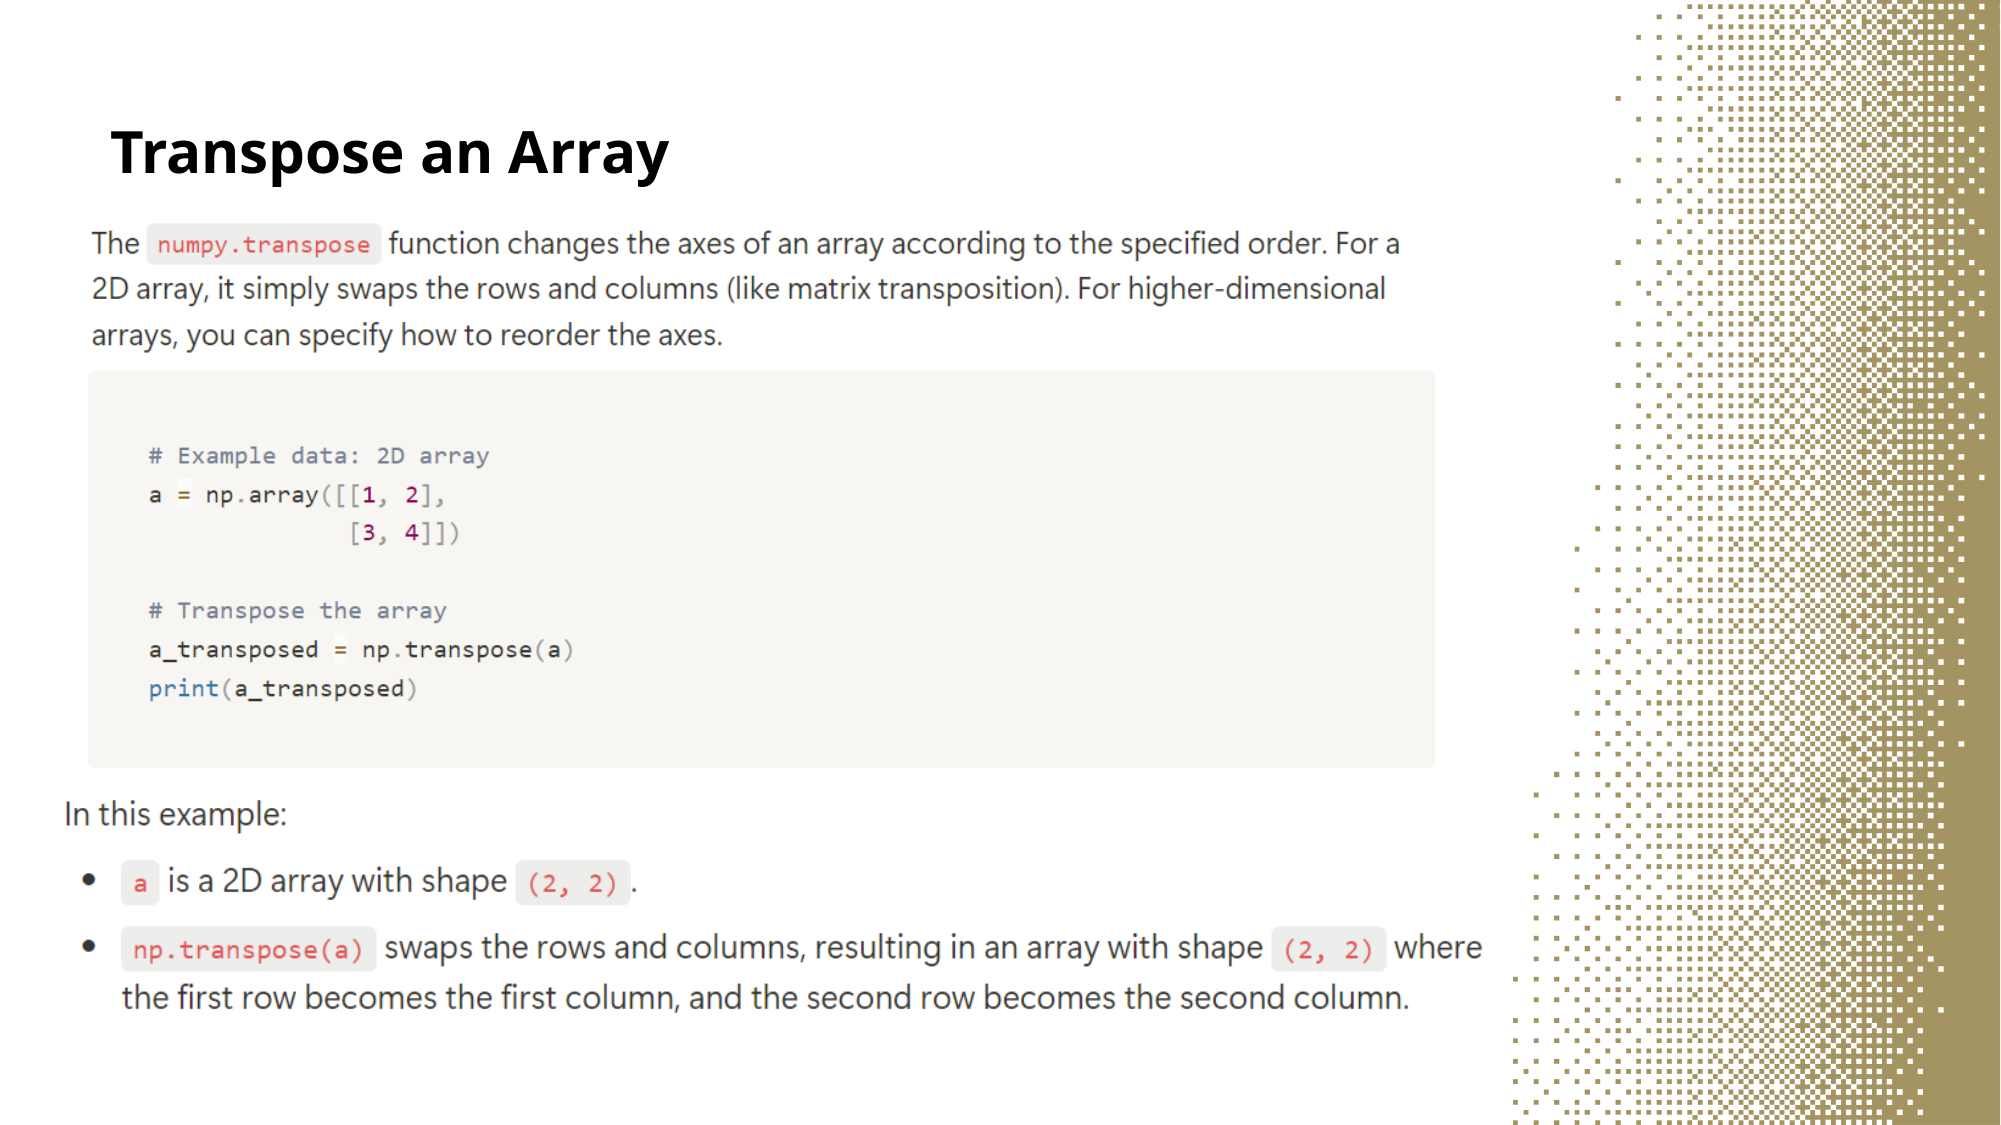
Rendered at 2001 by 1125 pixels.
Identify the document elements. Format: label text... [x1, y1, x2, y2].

title Transpose an Array [110, 116, 1506, 300]
picture [59, 0, 2001, 1125]
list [59, 210, 1455, 783]
